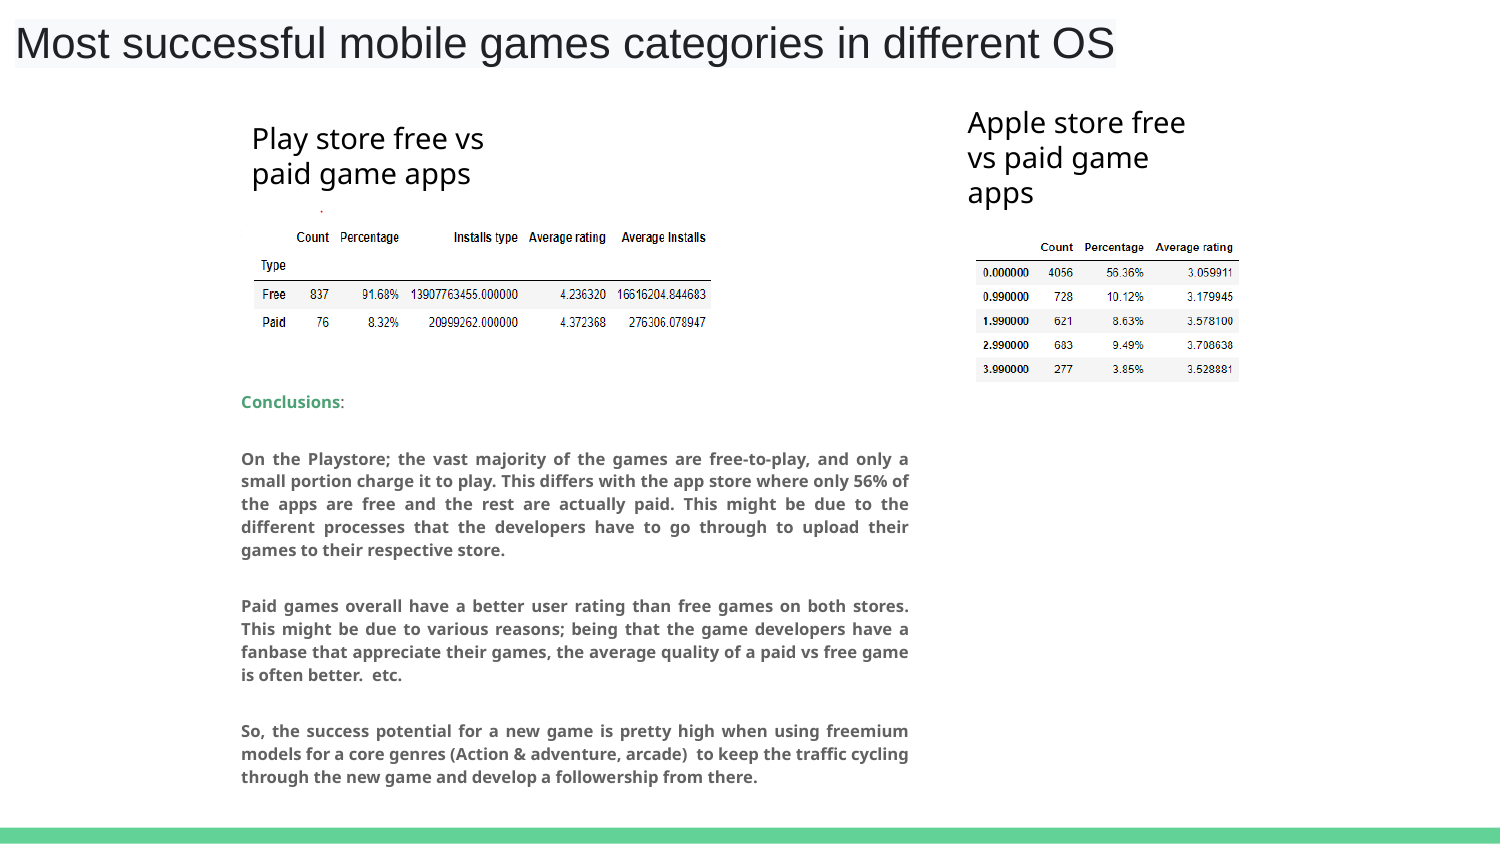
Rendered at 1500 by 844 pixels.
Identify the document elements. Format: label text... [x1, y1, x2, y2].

picture [241, 210, 731, 348]
list Conclusions: On the Playstore; the vast majority of the games are free-to-play, and only a small portion charge it to play. This differs with the app store where only 56% of the apps are free and the rest are actually paid. This might be due to the different processes that the developers have to go through to upload their games to their respective store. Paid games overall have a better user rating than free games on both stores. This might be due to various reasons; being that the game developers have a fanbase that appreciate their games, the average quality of a paid vs free game is often better. etc. So, the success potential for a new game is pretty high when using freemium models for a core genres (Action & adventure, arcade) to keep the traffic cycling through the new game and develop a followership from there. [226, 374, 925, 844]
text_box Apple store free vs paid game apps [952, 94, 1236, 225]
title Most successful mobile games categories in different OS [0, 0, 1398, 94]
text_box Play store free vs paid game apps [236, 105, 520, 206]
picture [972, 223, 1257, 385]
